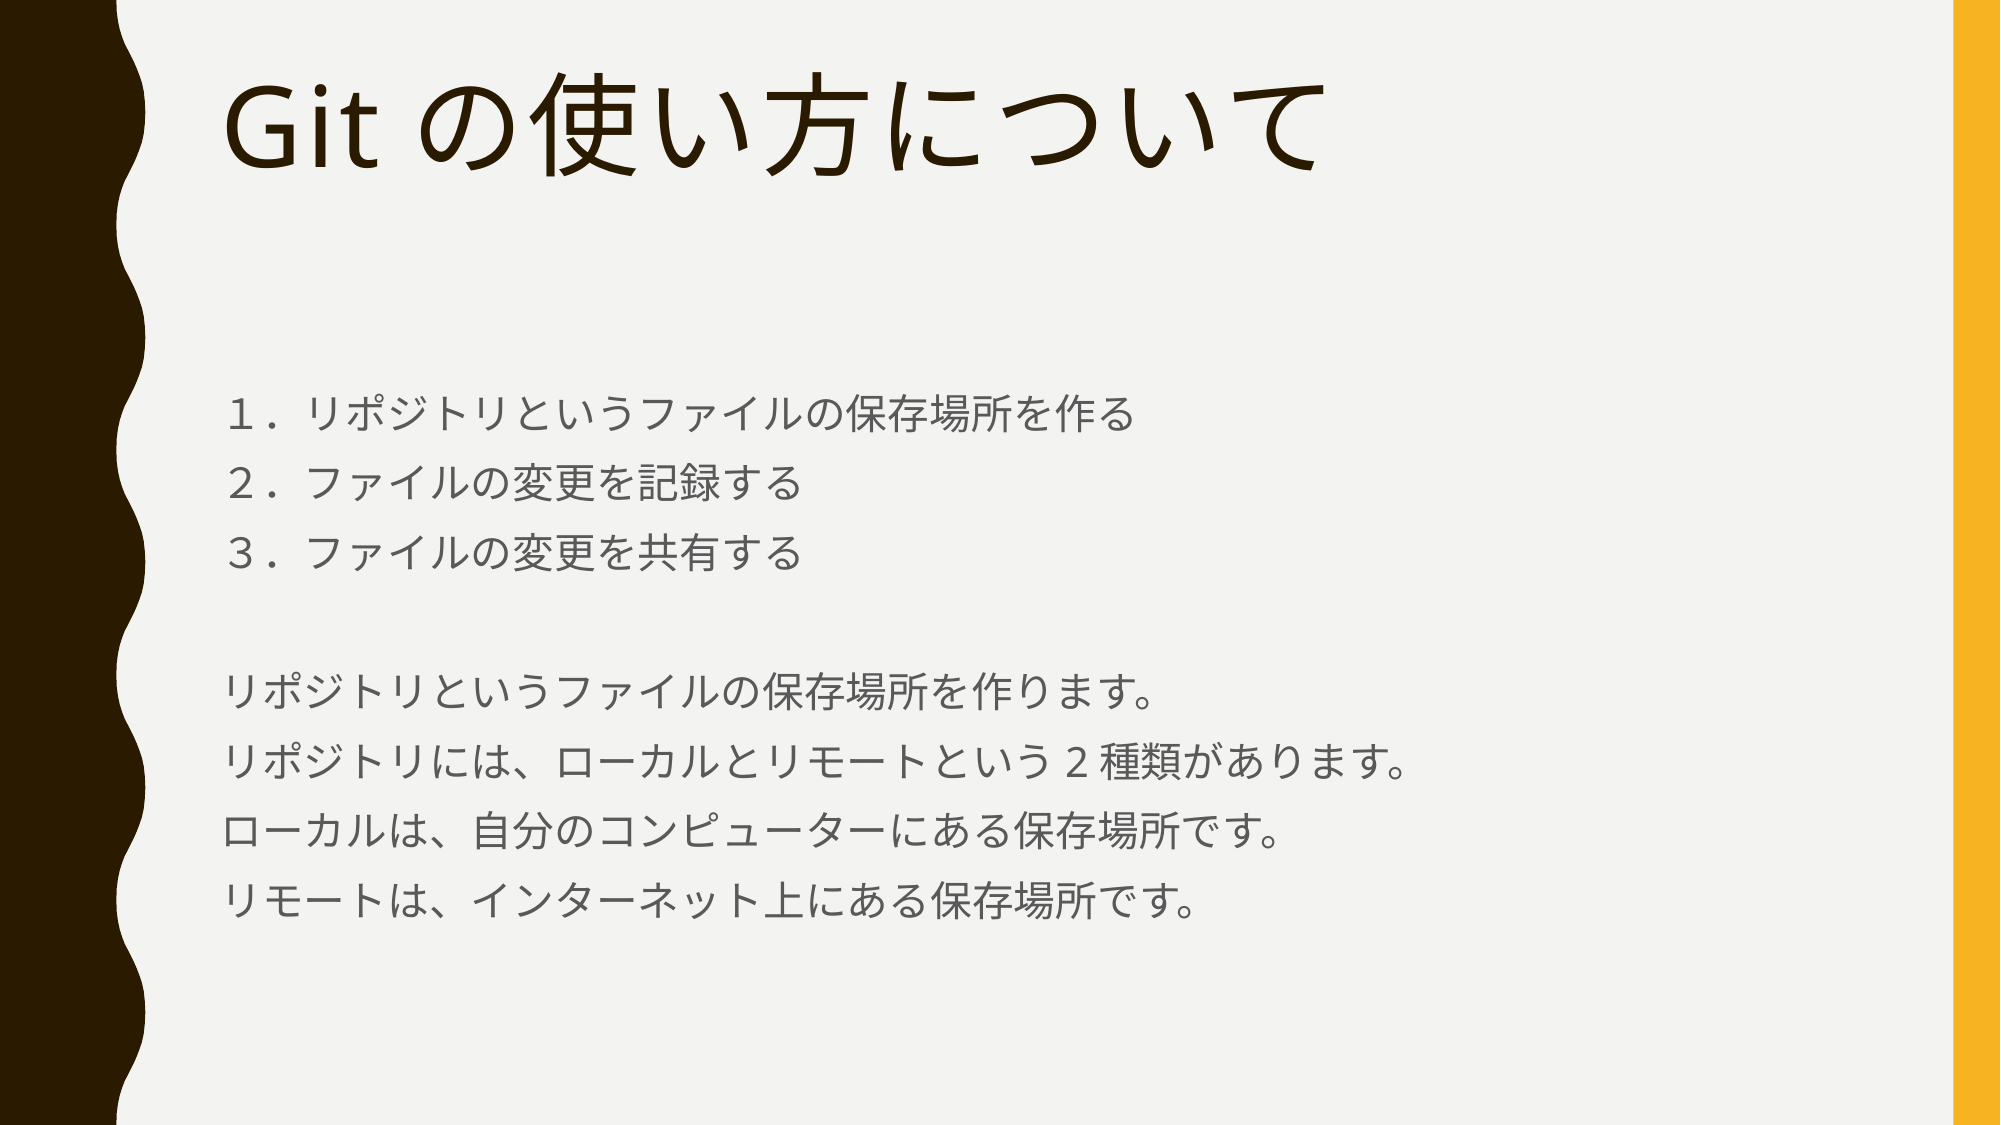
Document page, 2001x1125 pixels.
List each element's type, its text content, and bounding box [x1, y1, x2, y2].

title Gitの使い方について [205, 62, 1875, 308]
list １．リポジトリというファイルの保存場所を作る ２．ファイルの変更を記録する ３．ファイルの変更を共有する リポジトリというファイルの保存場所を作ります。 リポジトリには、ローカルとリモートという2種類があります。 ローカルは、自分のコンピューターにある保存場所です。 リモートは、インターネット上にある保存場所です。 [205, 375, 1875, 965]
